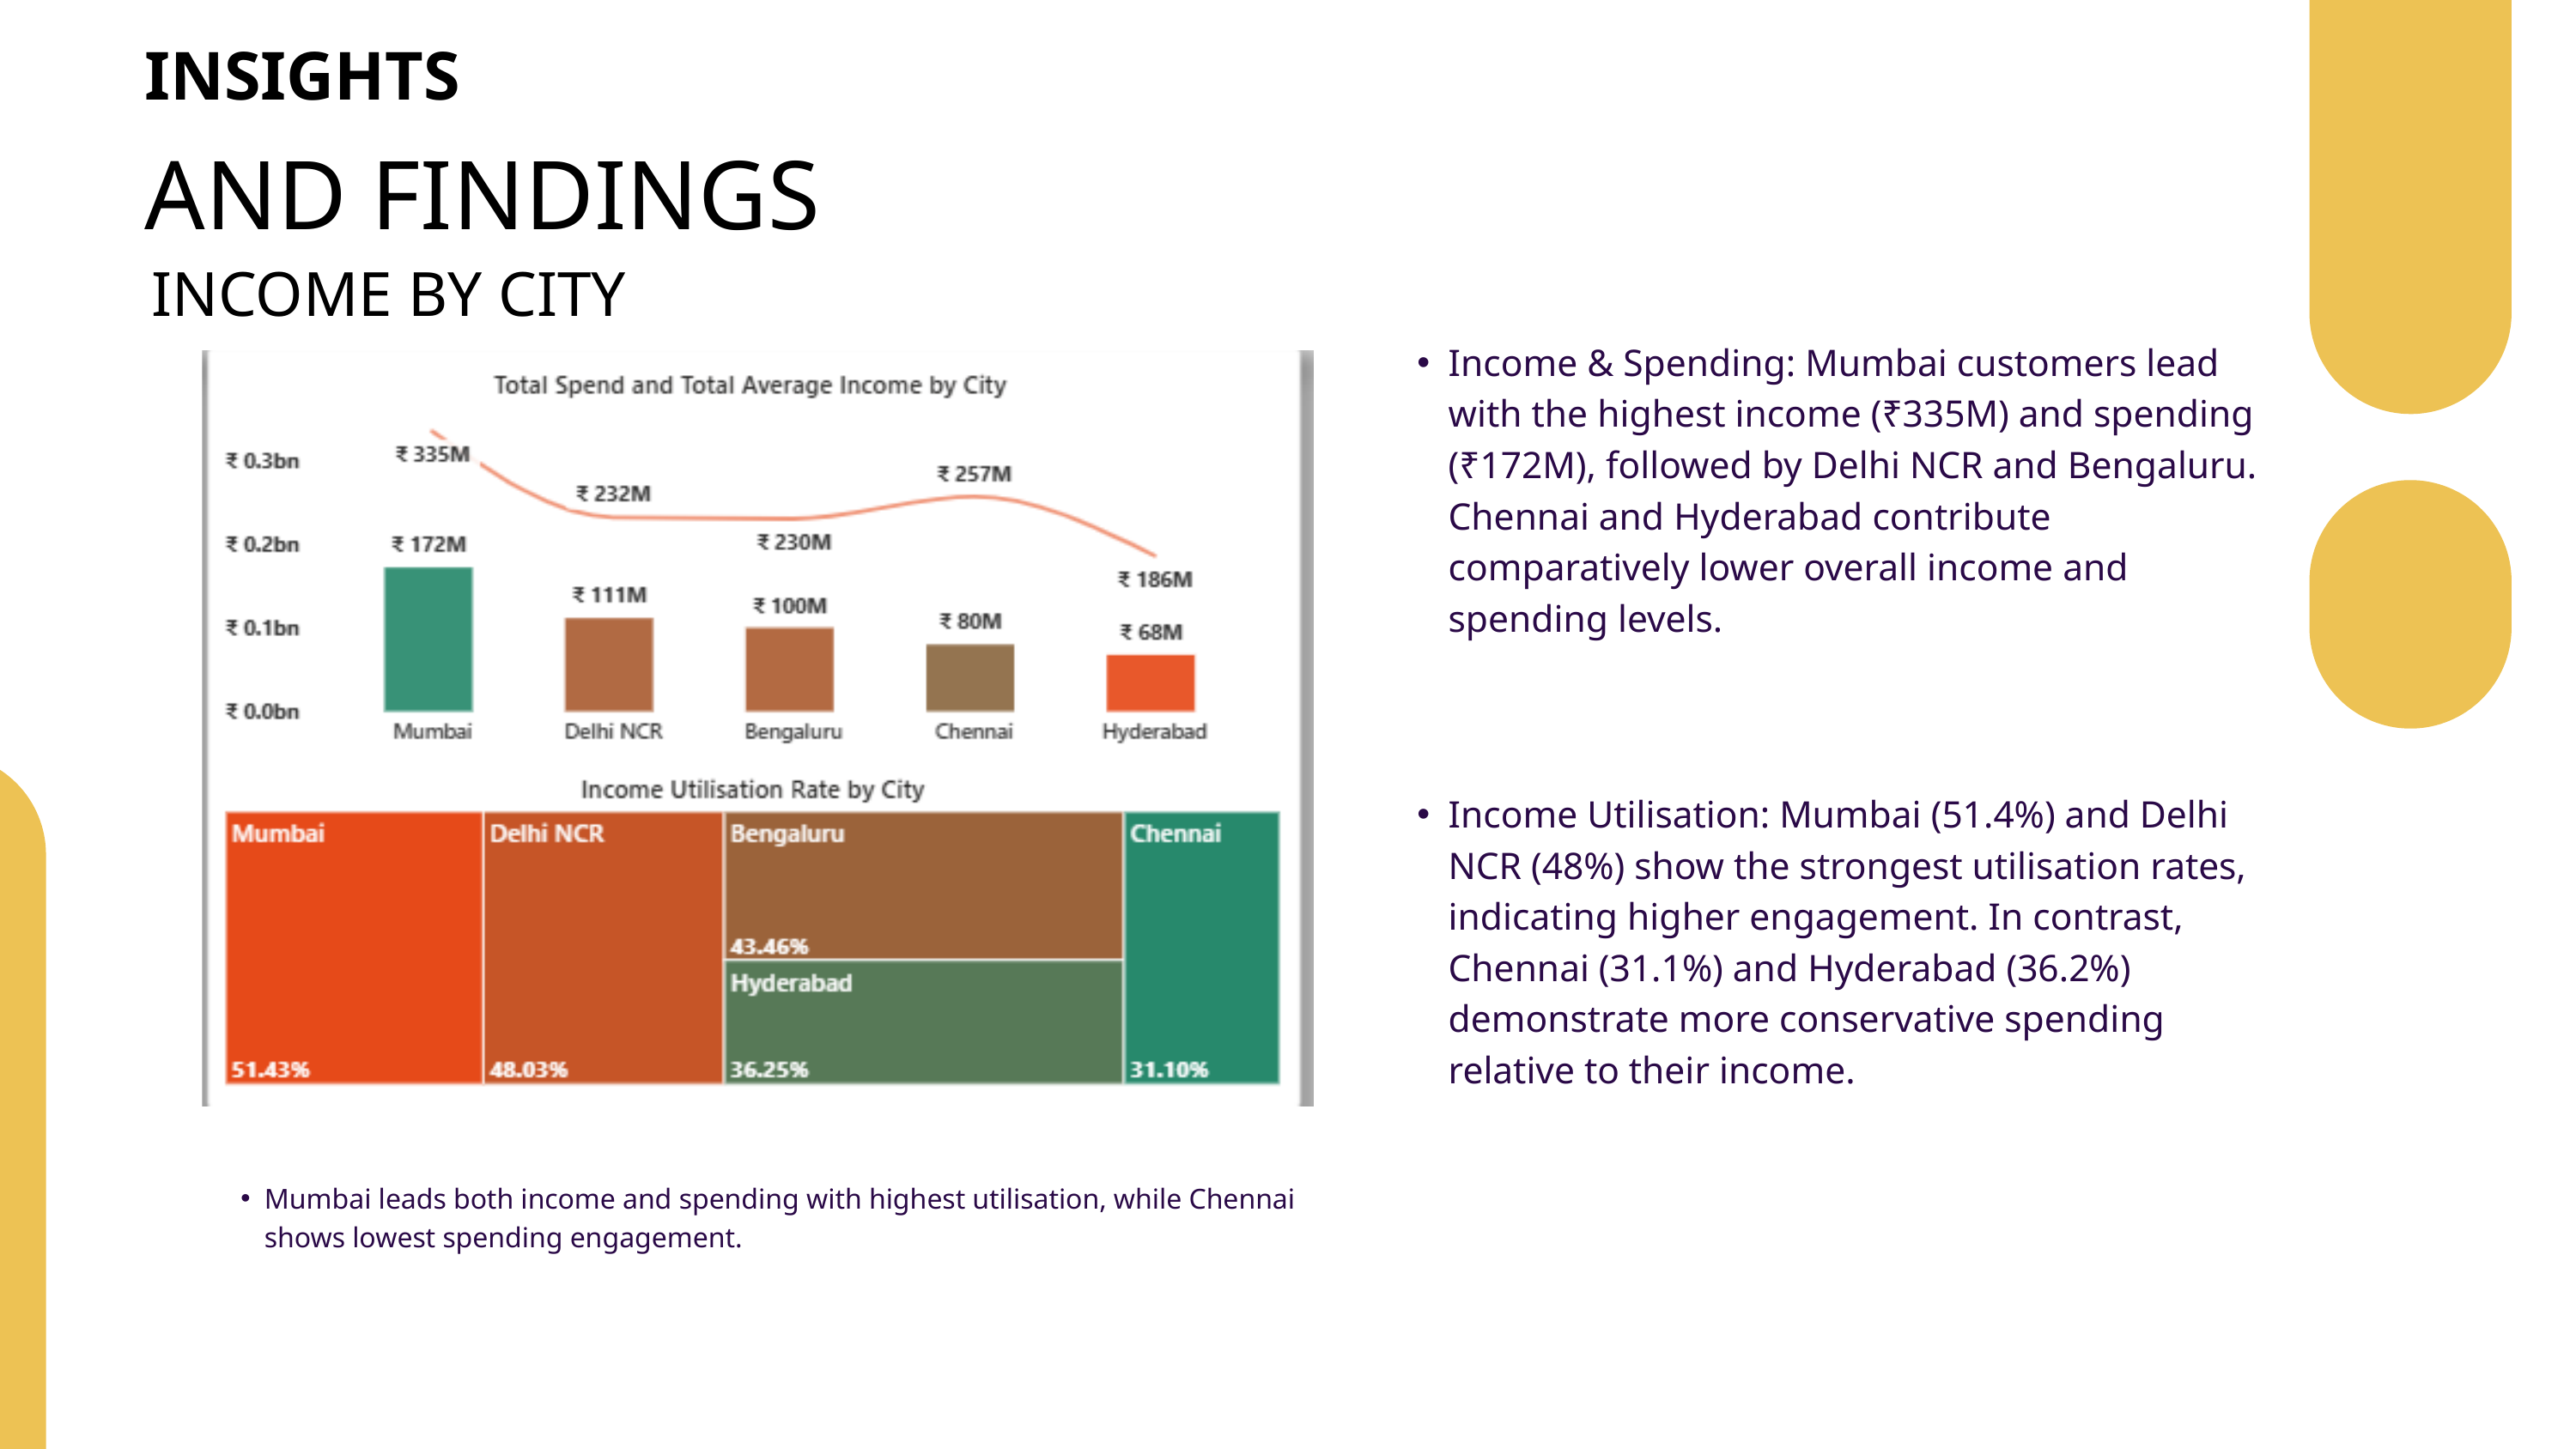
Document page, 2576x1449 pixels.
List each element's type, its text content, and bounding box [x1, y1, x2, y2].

text_box AND FINDINGS [144, 115, 1079, 249]
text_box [2309, 0, 2512, 415]
text_box Income Utilisation: Mumbai (51.4%) and Delhi NCR (48%) show the strongest utilisation rates, indicating higher engagement. In contrast, Chennai (31.1%) and Hyderabad (36.2%) demonstrate more conservative spending relative to their income. [1386, 784, 2263, 1091]
text_box Mumbai leads both income and spending with highest utilisation, while Chennai shows lowest spending engagement. [217, 1175, 1314, 1253]
text_box INSIGHTS [144, 20, 825, 113]
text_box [2309, 479, 2512, 729]
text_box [0, 753, 46, 1449]
text_box INCOME BY CITY [151, 243, 904, 329]
text_box [202, 350, 1314, 1106]
text_box Income & Spending: Mumbai customers lead with the highest income (₹335M) and spending (₹172M), followed by Delhi NCR and Bengaluru. Chennai and Hyderabad contribute comparatively lower overall income and spending levels. [1386, 332, 2263, 640]
